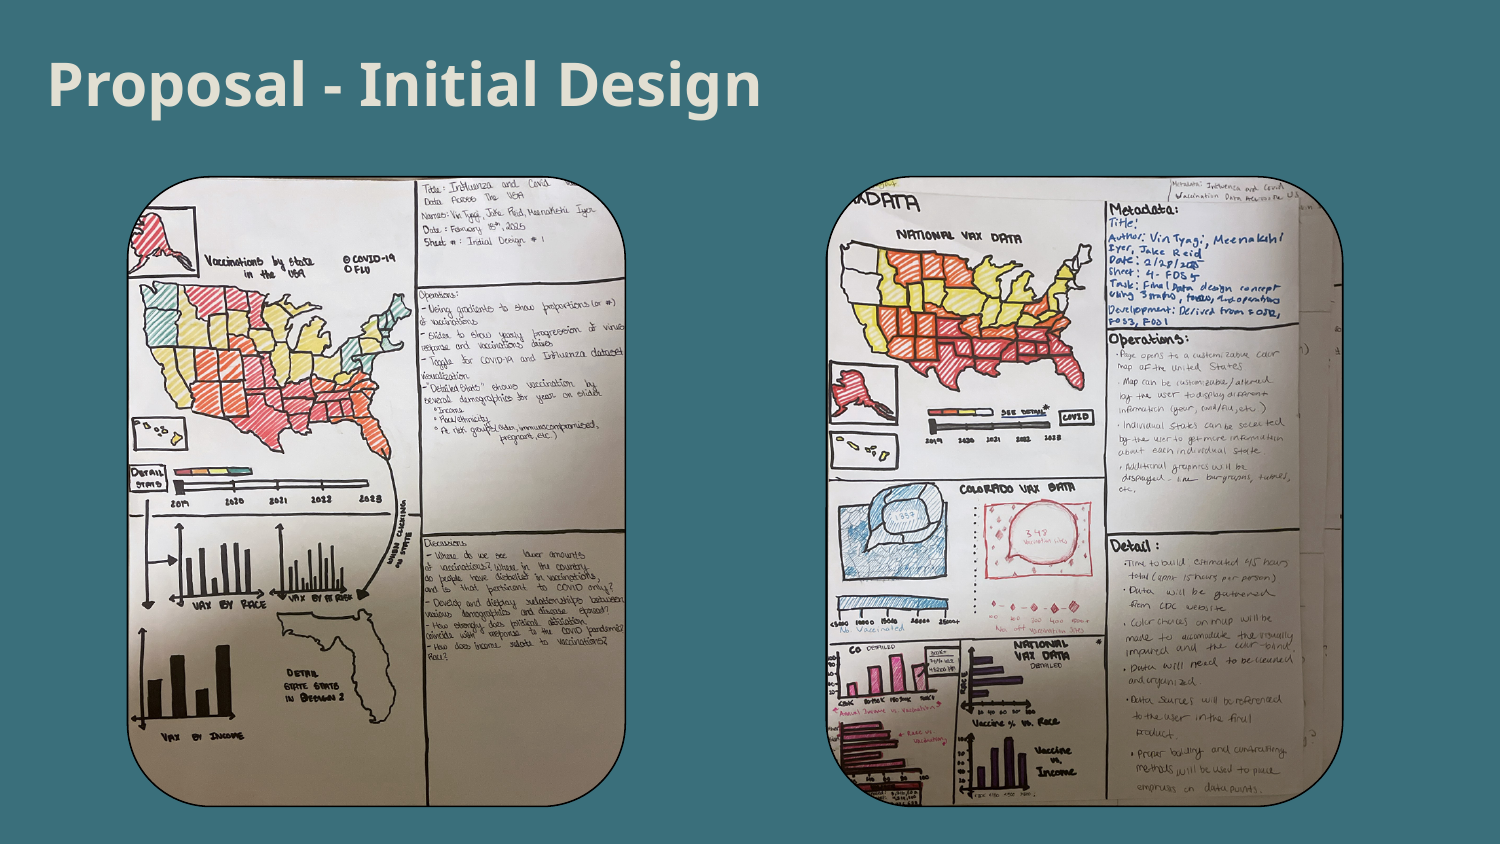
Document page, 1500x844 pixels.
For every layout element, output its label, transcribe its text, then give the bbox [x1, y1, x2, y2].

picture [127, 176, 626, 807]
text_box Proposal - Initial Design [31, 31, 914, 177]
picture [826, 176, 1343, 807]
